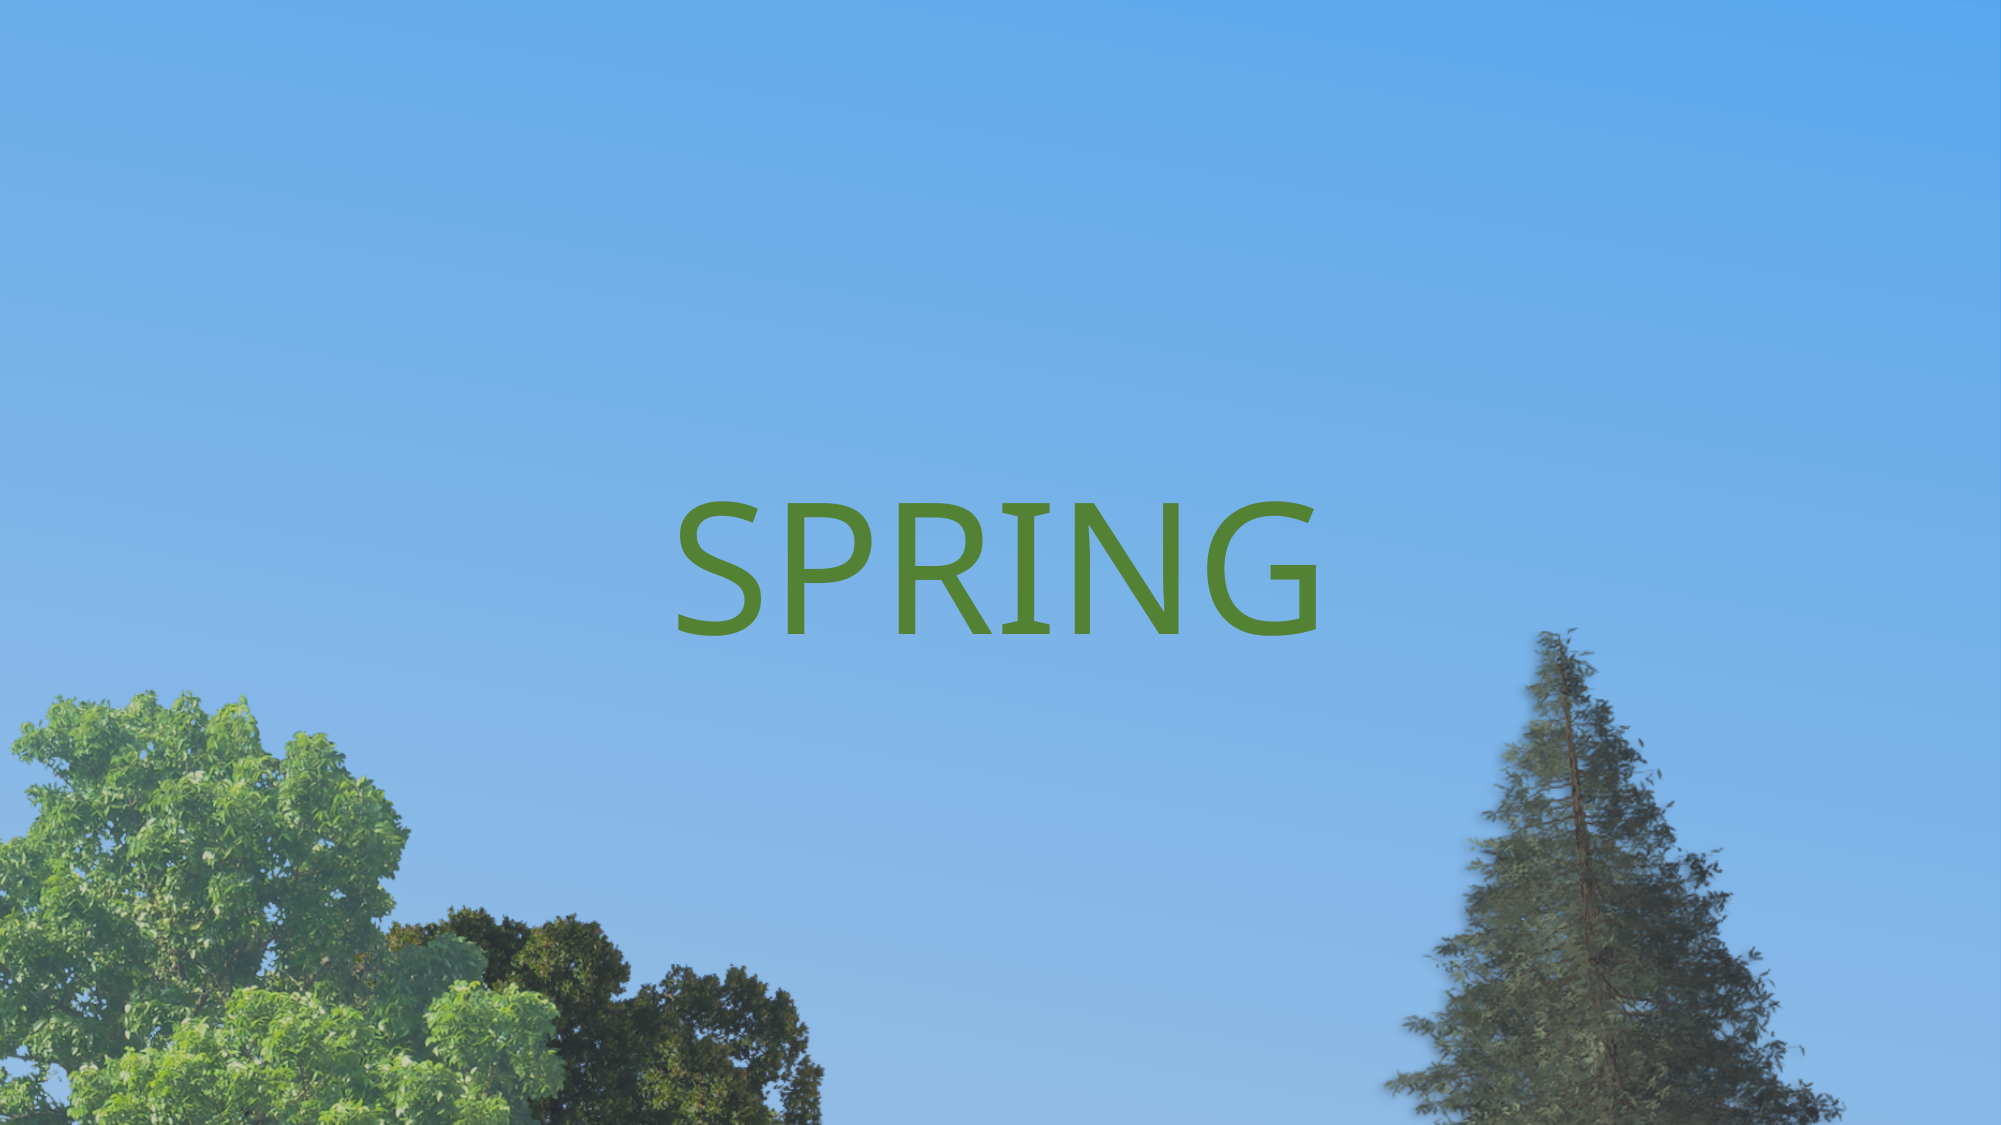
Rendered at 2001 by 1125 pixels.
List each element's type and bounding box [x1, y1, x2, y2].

text_box [0, 0, 2000, 1125]
picture [1280, 629, 1861, 1125]
picture [0, 611, 637, 1125]
